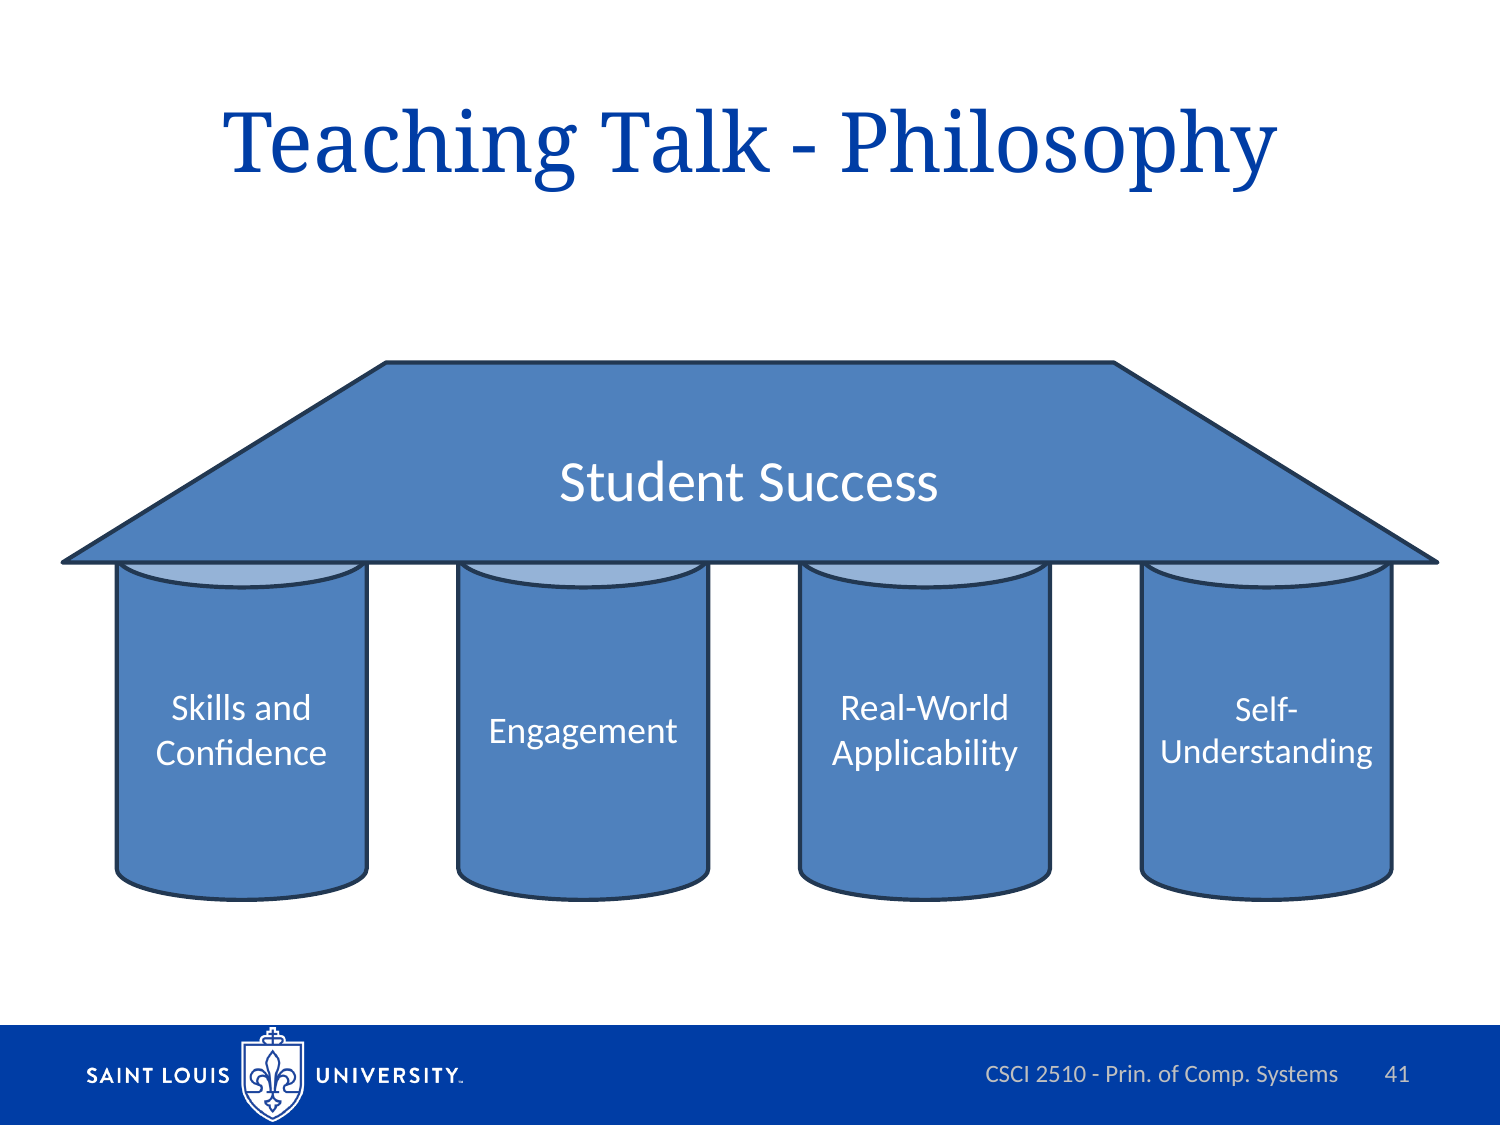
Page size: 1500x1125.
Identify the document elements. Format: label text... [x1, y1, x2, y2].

text_box Skills and Confidence [114, 565, 369, 902]
text_box Engagement [456, 565, 711, 902]
picture [87, 1027, 463, 1122]
text_box Self-Understanding [1139, 565, 1394, 902]
text_box Student Success [60, 360, 1440, 565]
text_box Real-World Applicability [797, 565, 1053, 902]
slide_number 41 [1074, 1042, 1425, 1103]
title Teaching Talk - Philosophy [75, 45, 1425, 233]
footer CSCI 2510 - Prin. of Comp. Systems [924, 1042, 1074, 1103]
